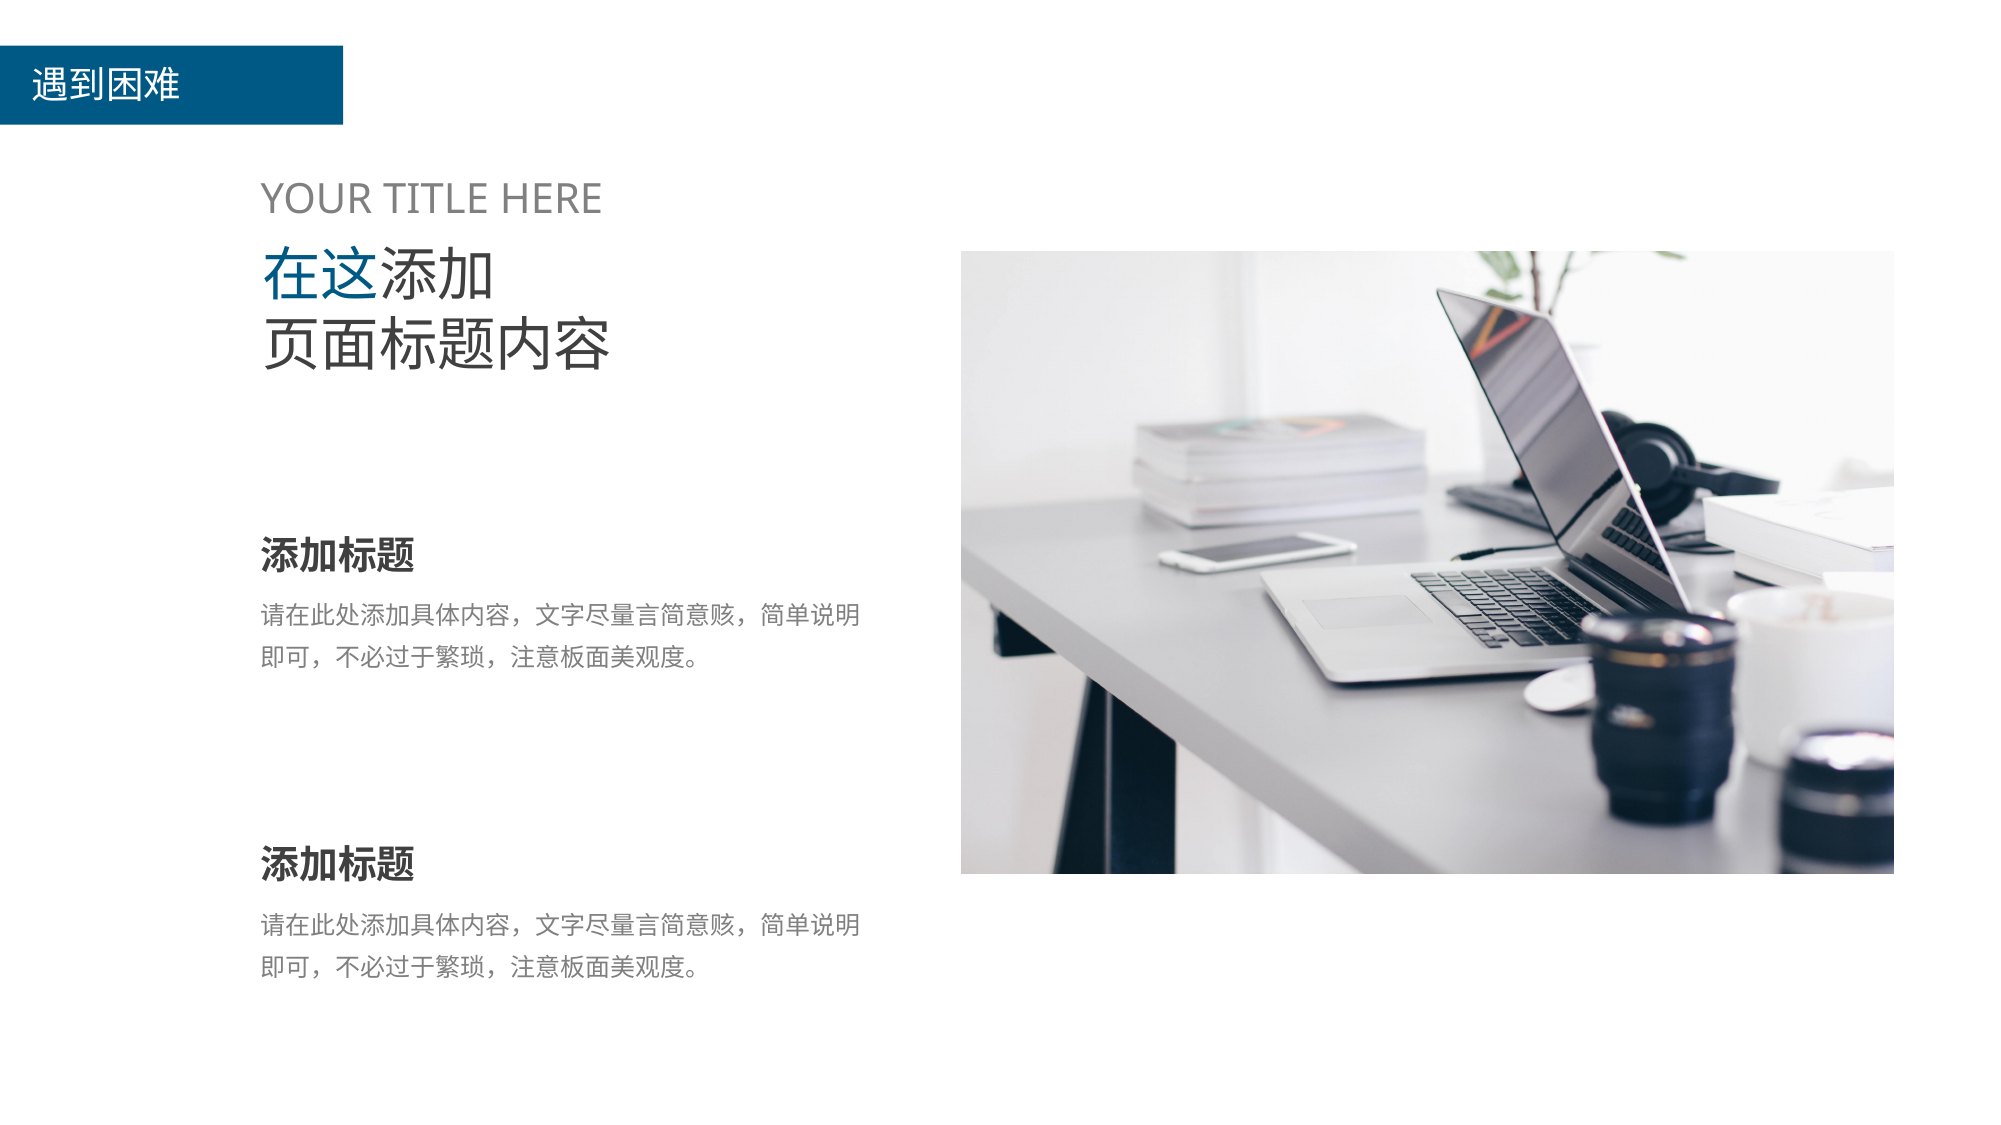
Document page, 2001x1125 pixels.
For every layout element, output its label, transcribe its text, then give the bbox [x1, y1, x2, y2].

picture [961, 251, 1894, 874]
text_box 添加标题 [245, 522, 563, 585]
text_box 添加标题 [245, 832, 563, 895]
text_box YOUR TITLE HERE [245, 163, 768, 215]
text_box 请在此处添加具体内容，文字尽量言简意赅，简单说明即可，不必过于繁琐，注意板面美观度。 [245, 890, 889, 989]
text_box [0, 45, 344, 125]
text_box 在这添加 页面标题内容 [247, 229, 628, 385]
text_box 请在此处添加具体内容，文字尽量言简意赅，简单说明即可，不必过于繁琐，注意板面美观度。 [245, 580, 889, 679]
text_box 遇到困难 [16, 53, 342, 118]
